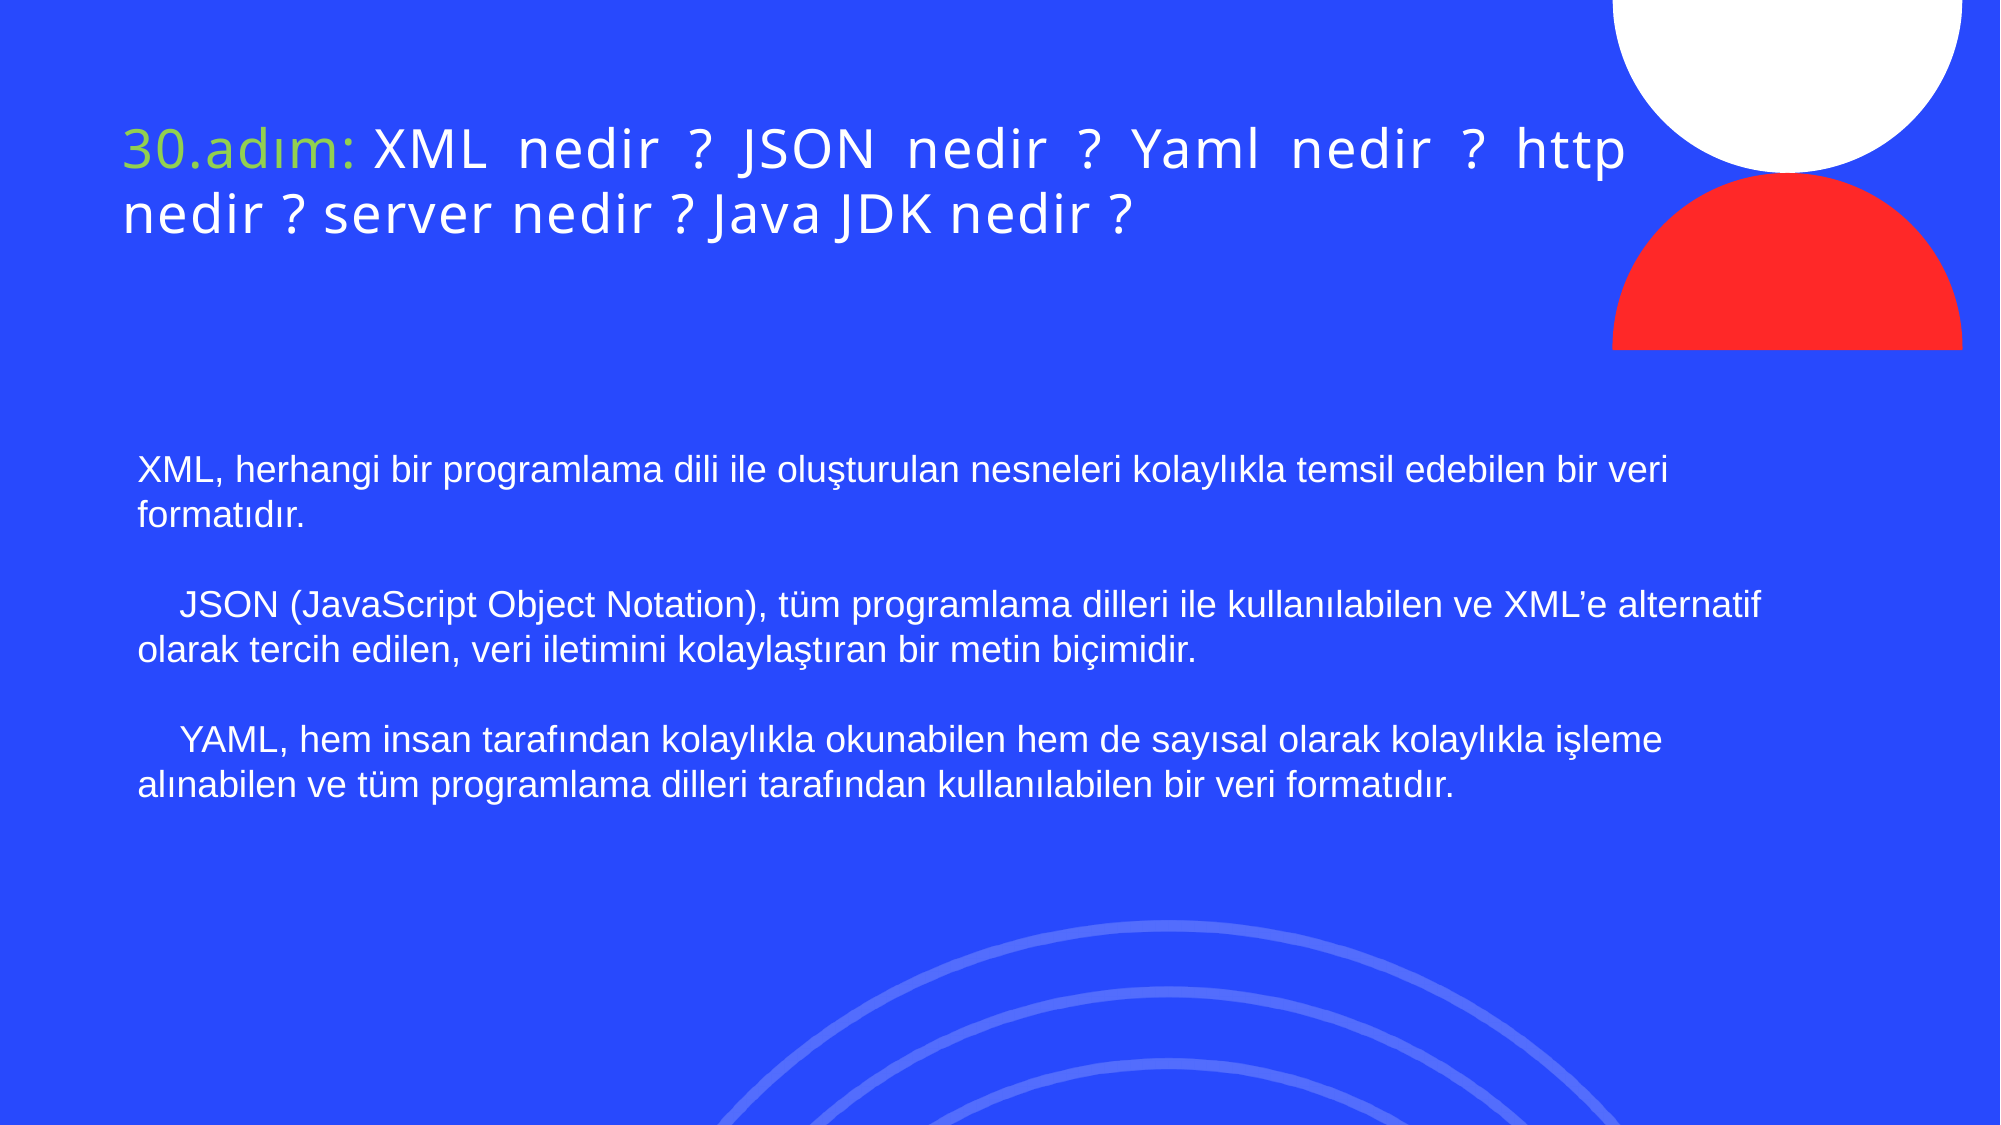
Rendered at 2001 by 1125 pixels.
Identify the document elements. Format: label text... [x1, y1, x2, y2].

text_box XML, herhangi bir programlama dili ile oluşturulan nesneleri kolaylıkla temsil edebilen bir veri formatıdır. JSON (JavaScript Object Notation), tüm programlama dilleri ile kullanılabilen ve XML’e alternatif olarak tercih edilen, veri iletimini kolaylaştıran bir metin biçimidir. YAML, hem insan tarafından kolaylıkla okunabilen hem de sayısal olarak kolaylıkla işleme alınabilen ve tüm programlama dilleri tarafından kullanılabilen bir veri formatıdır. [122, 437, 1824, 903]
title 30.adım: XML nedir ? JSON nedir ? Yaml nedir ? http nedir ? server nedir ? Java JDK nedir ? [122, 114, 1632, 277]
picture [567, 920, 1770, 1125]
